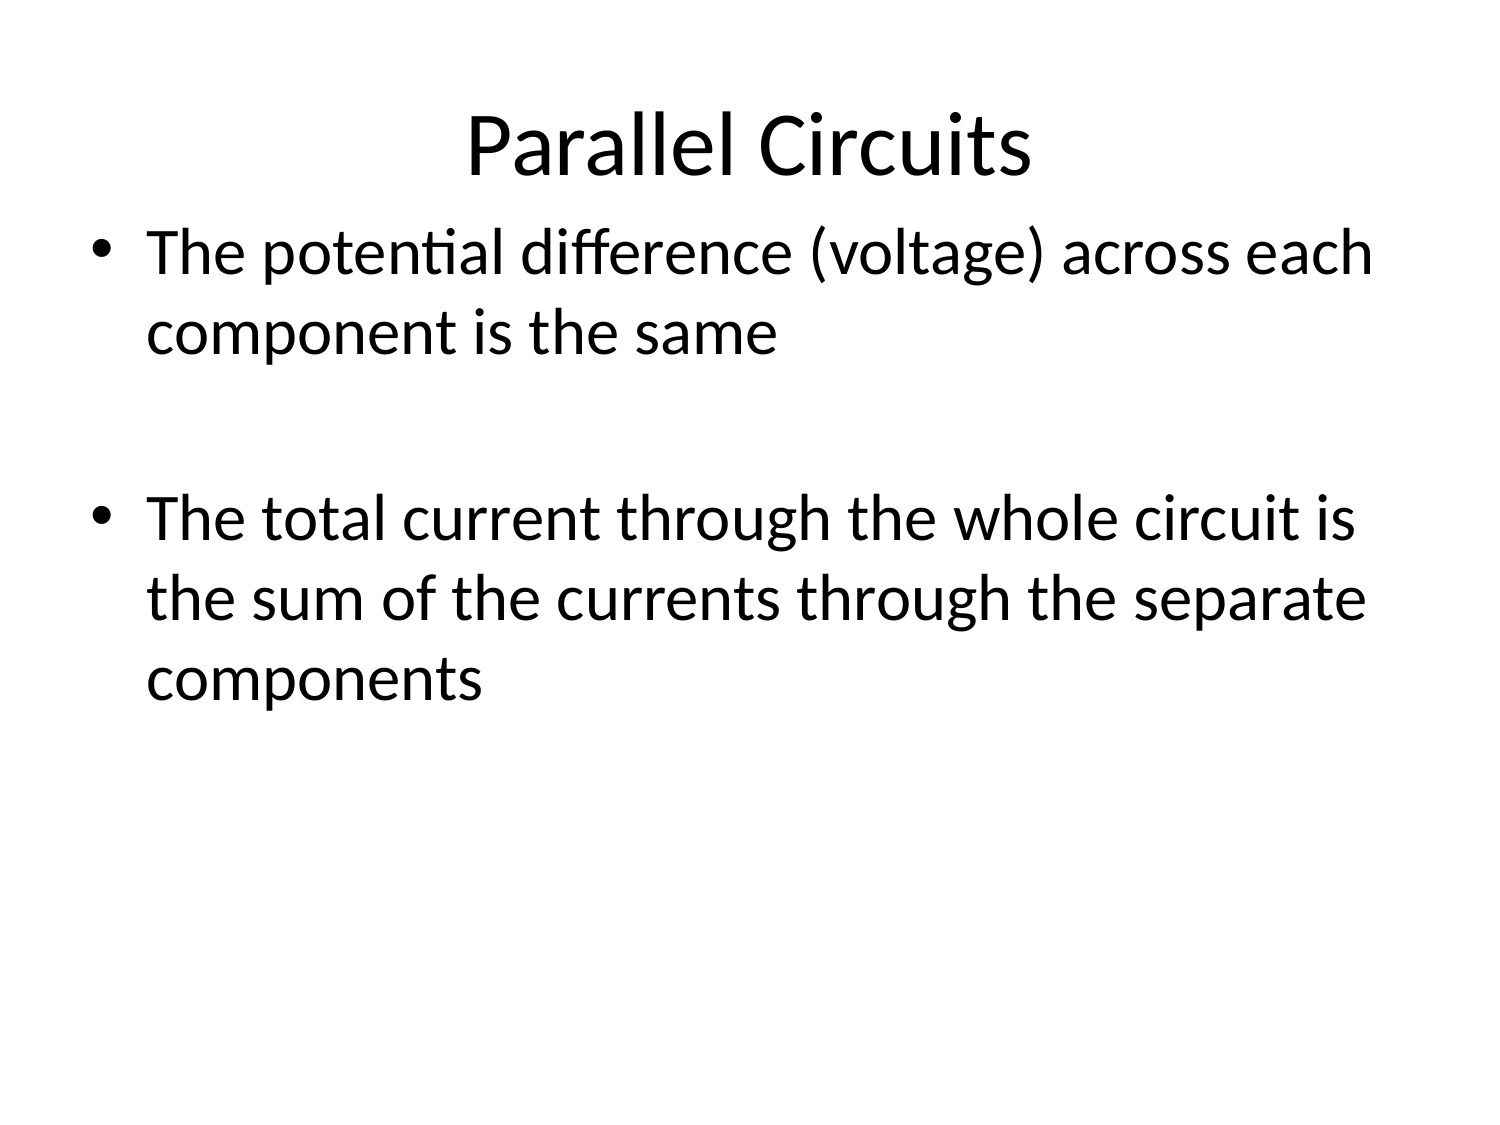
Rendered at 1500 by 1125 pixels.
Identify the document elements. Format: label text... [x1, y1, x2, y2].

title Parallel Circuits [75, 45, 1425, 200]
list The potential difference (voltage) across each component is the same The total current through the whole circuit is the sum of the currents through the separate components [75, 200, 1425, 1010]
